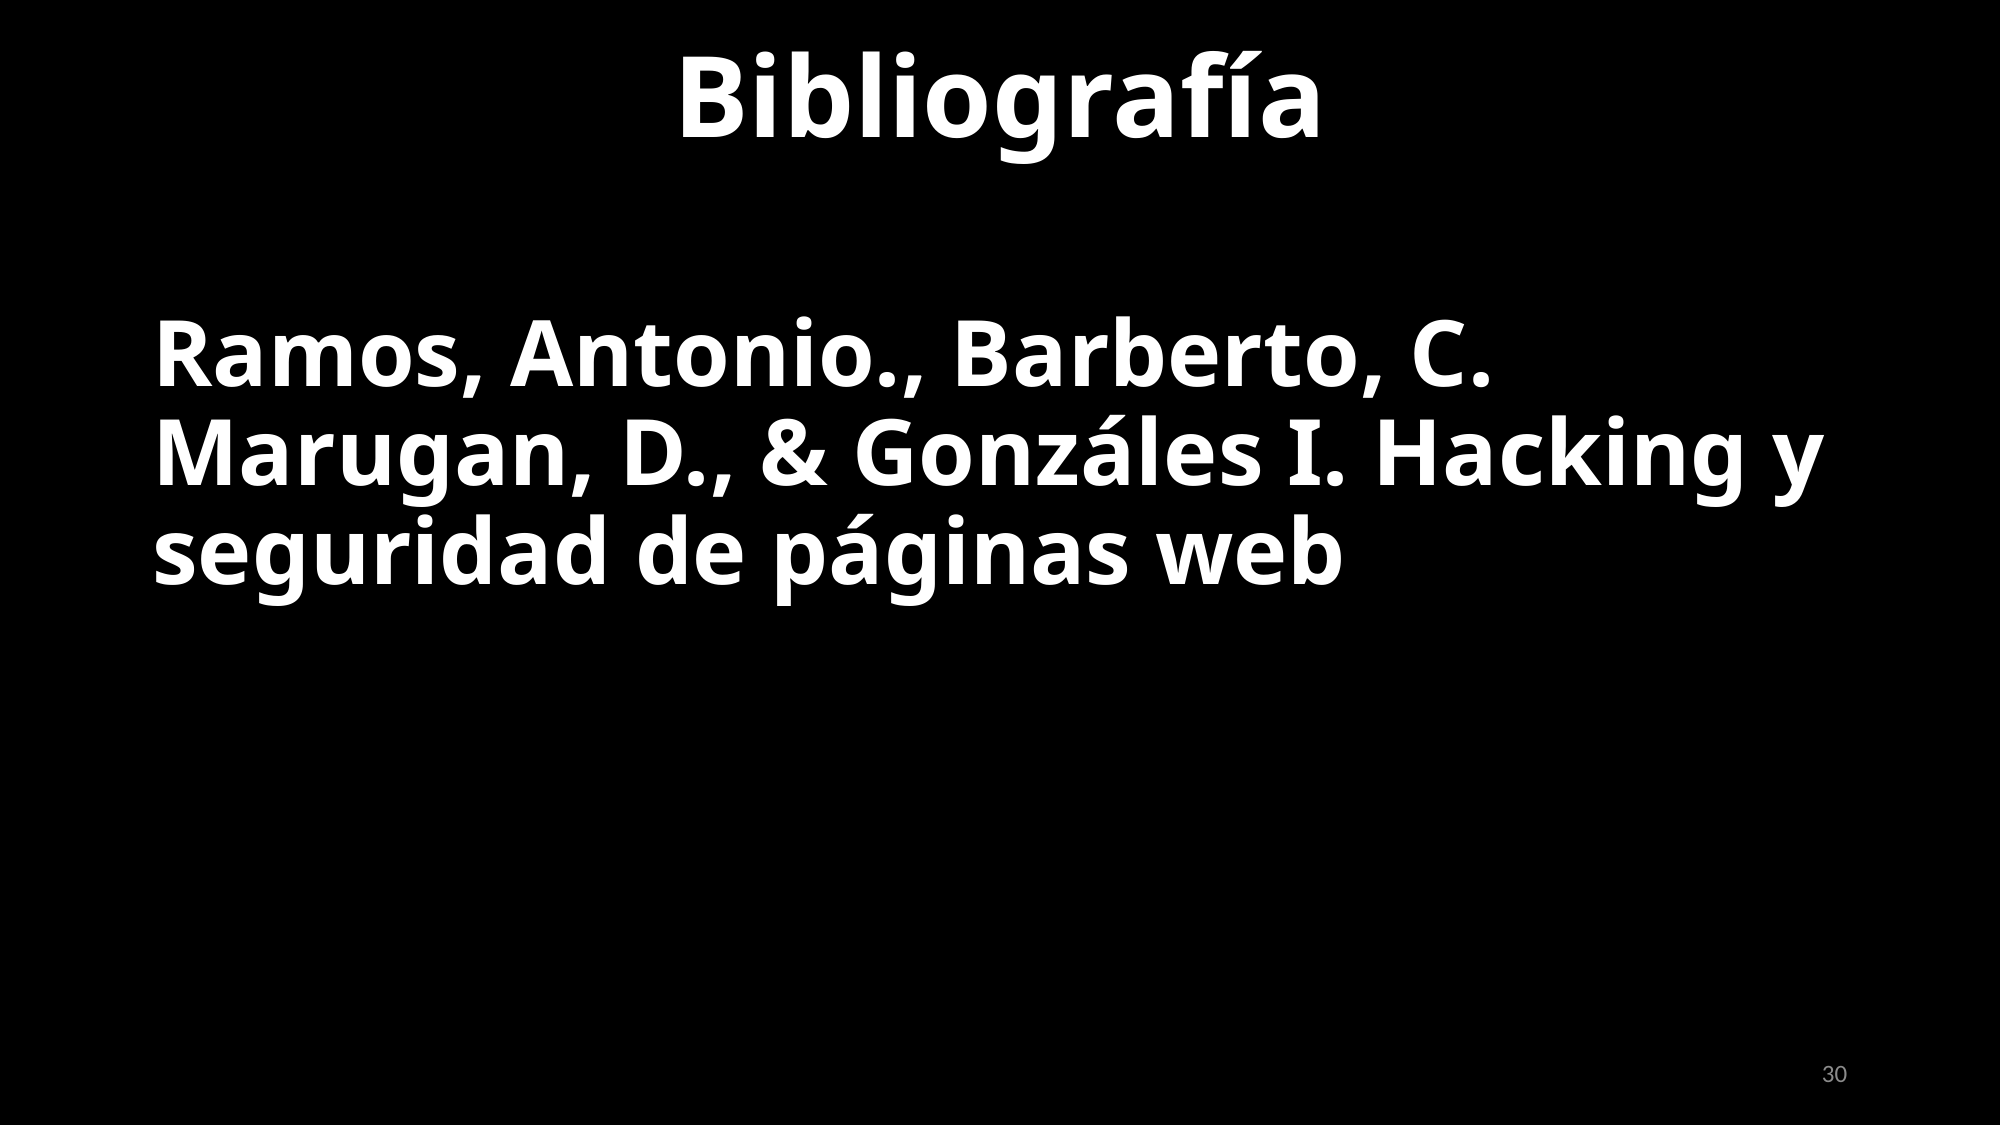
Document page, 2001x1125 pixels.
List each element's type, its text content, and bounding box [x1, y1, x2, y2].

slide_number 30 [1412, 1042, 1863, 1103]
text_box Bibliografía [0, 17, 2000, 167]
list Ramos, Antonio., Barberto, C. Marugan, D., & Gonzáles I. Hacking y seguridad de páginas web [137, 299, 1863, 1014]
